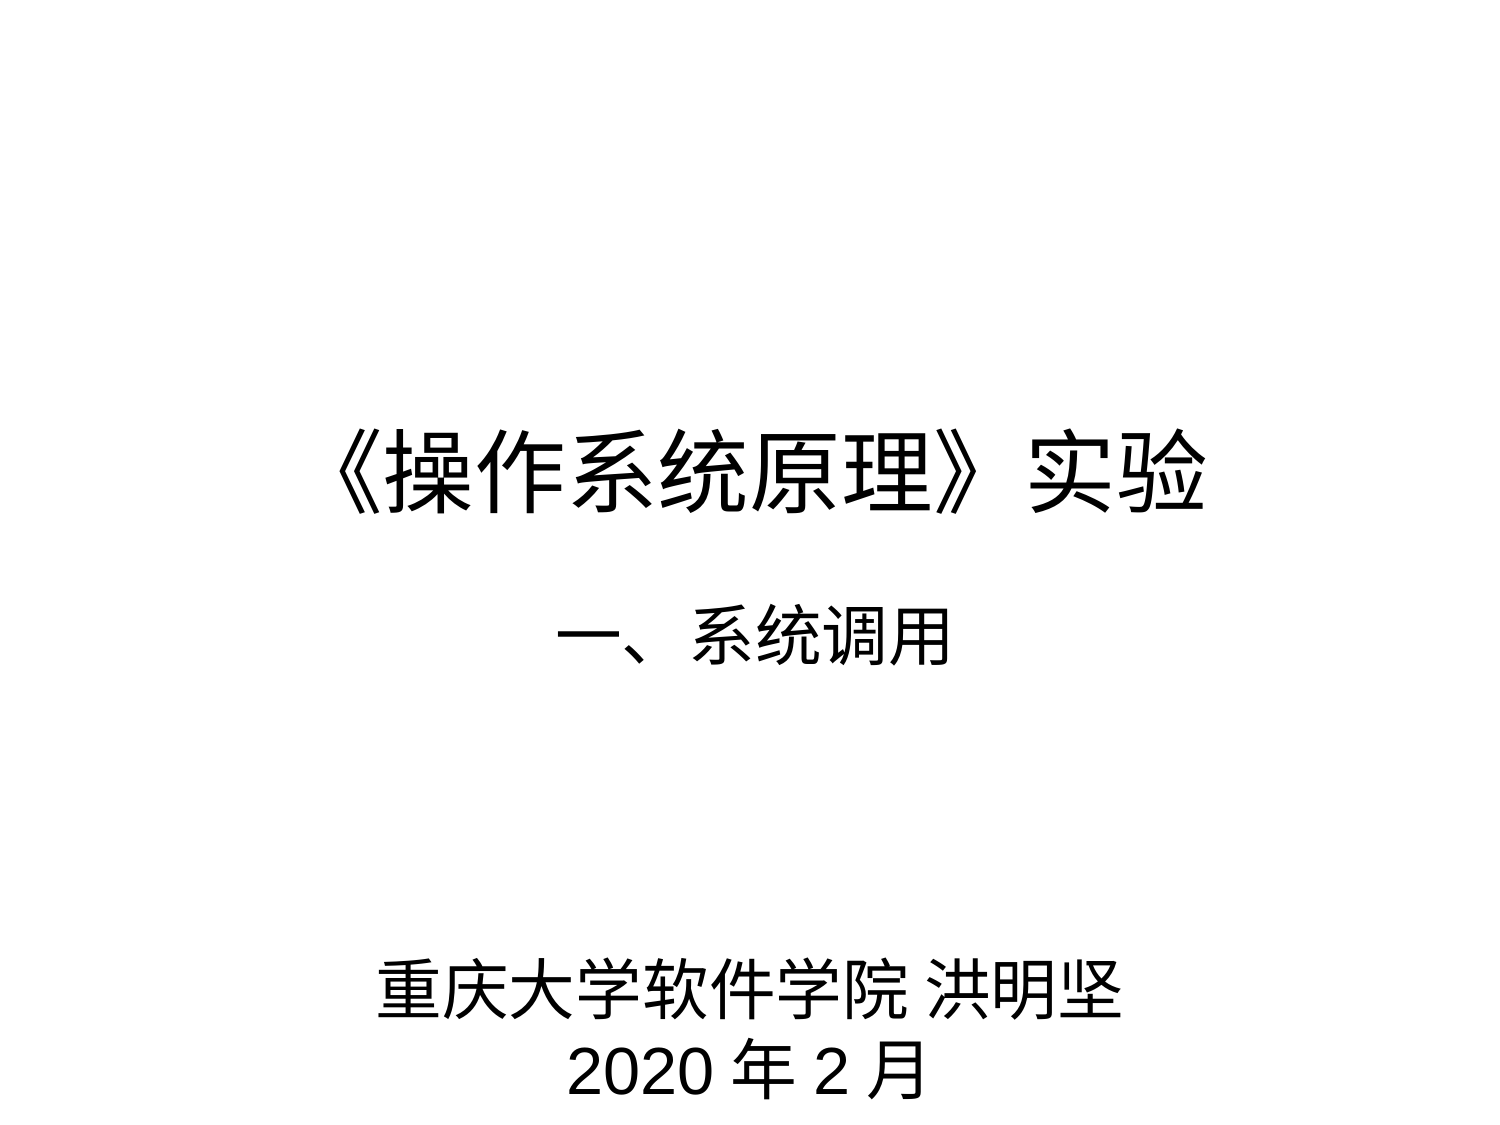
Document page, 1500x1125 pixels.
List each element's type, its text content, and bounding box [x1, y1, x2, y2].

subtitle 一、系统调用 [229, 585, 1281, 874]
title 《操作系统原理》实验 [112, 349, 1388, 591]
text_box 重庆大学软件学院 洪明坚 2020年2月 [354, 940, 1146, 1116]
